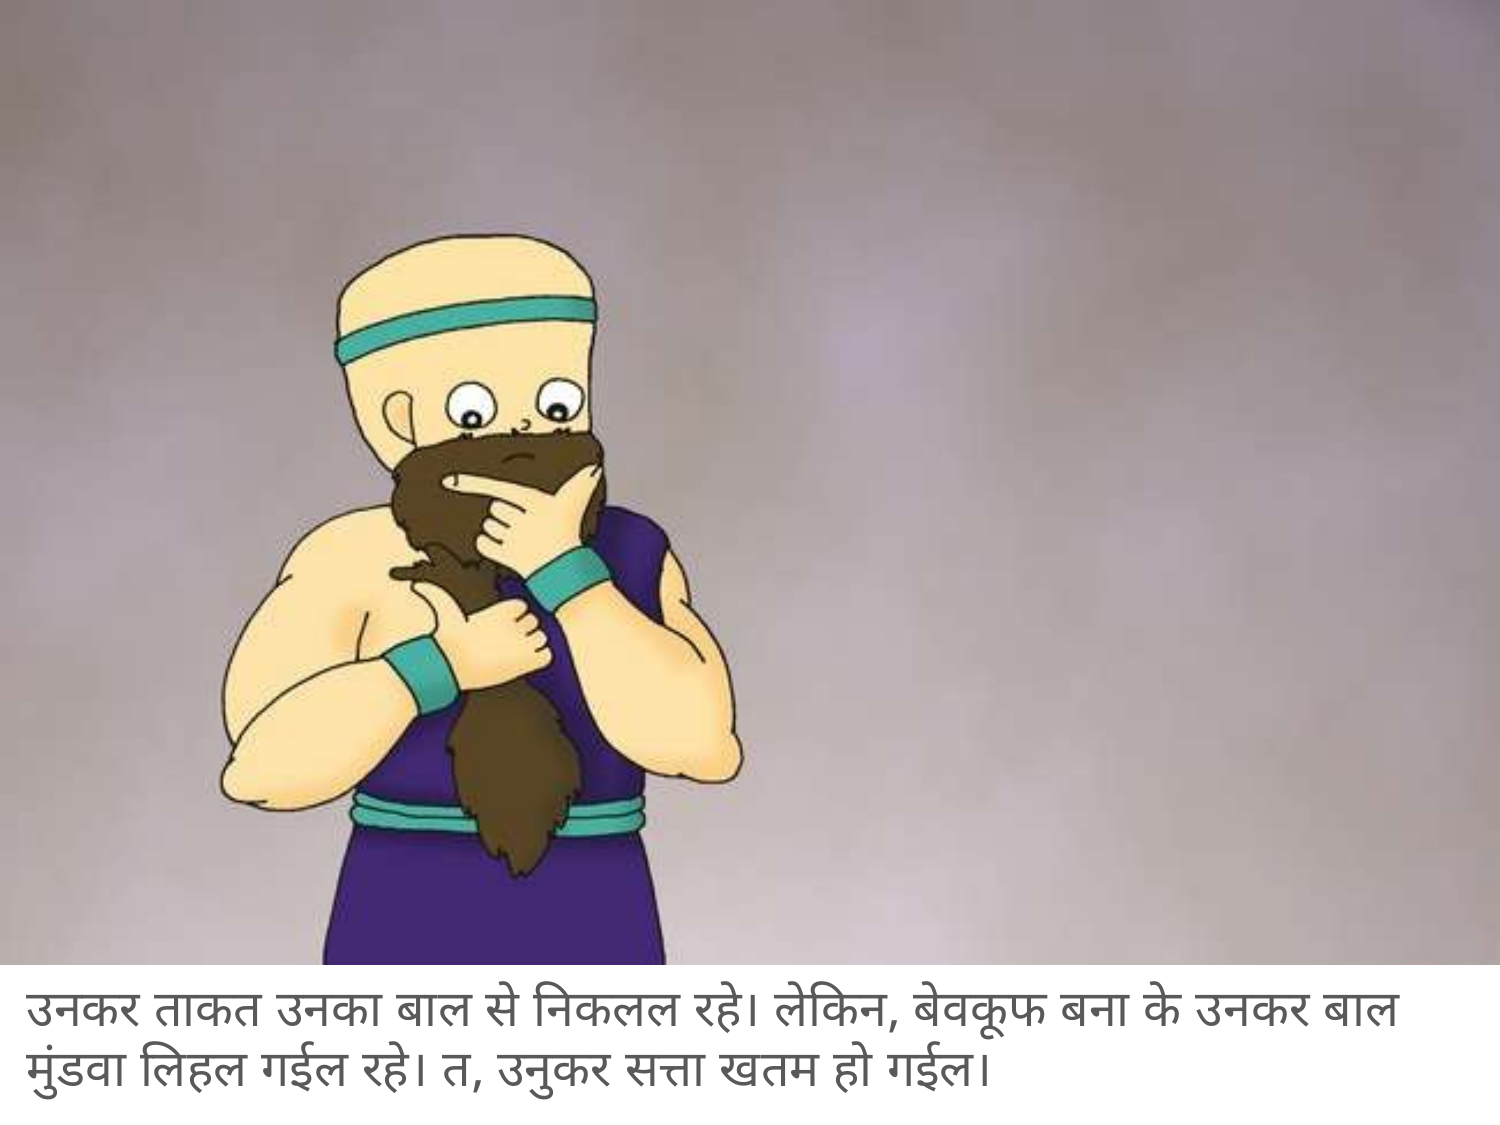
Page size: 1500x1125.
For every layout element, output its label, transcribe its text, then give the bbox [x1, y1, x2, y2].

picture [0, 0, 1500, 965]
text_box उनकर ताकत उनका बाल से निकलल रहे। लेकिन, बेवकूफ बना के उनकर बाल मुंडवा लिहल गईल रहे। त, उनुकर सत्ता खतम हो गईल। [11, 973, 1498, 1105]
